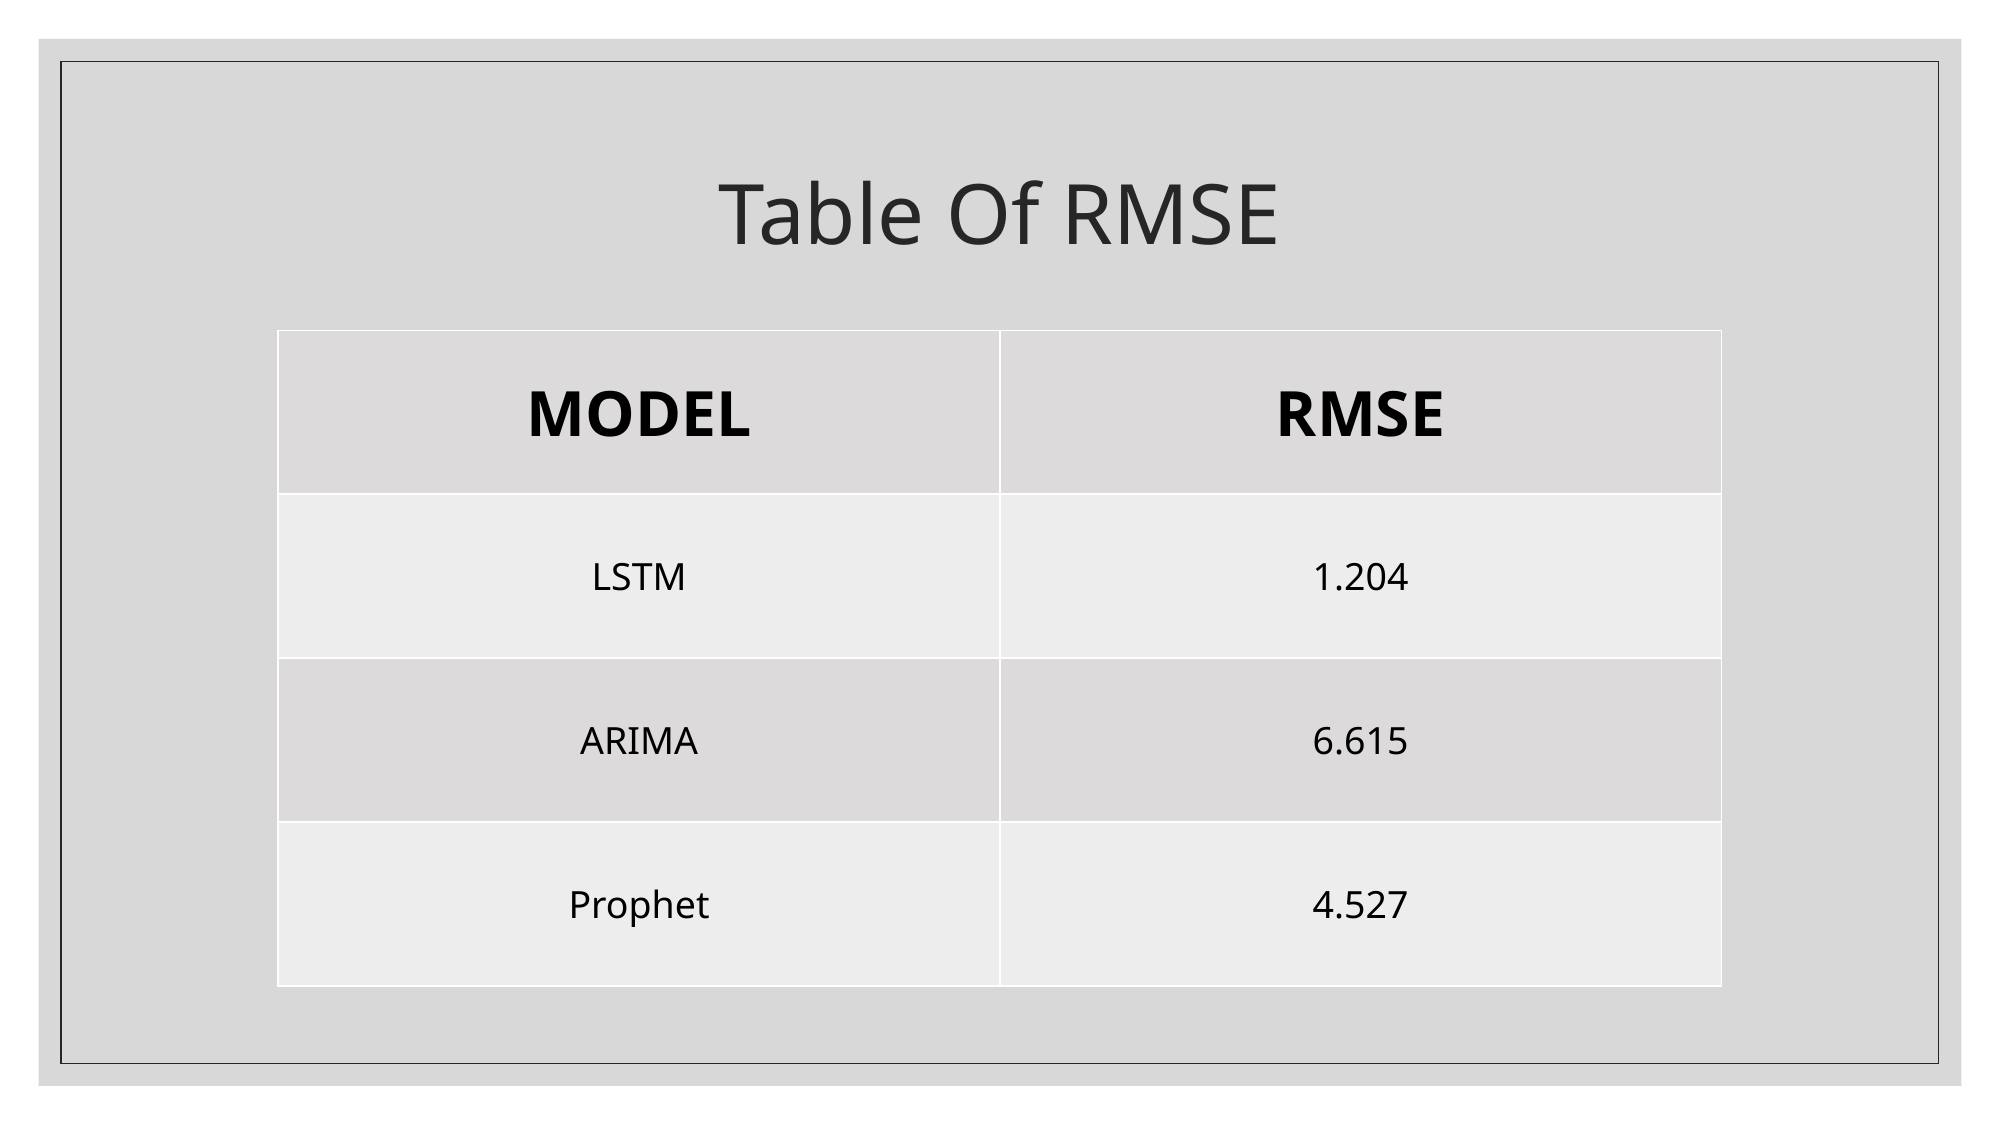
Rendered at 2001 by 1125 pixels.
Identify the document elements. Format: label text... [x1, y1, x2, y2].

table_cell 6.615 [1001, 659, 1721, 821]
table_header MODEL [279, 331, 999, 493]
table_cell 4.527 [1001, 823, 1721, 985]
title Table Of RMSE [174, 105, 1825, 331]
table_cell LSTM [279, 495, 999, 657]
table_cell Prophet [279, 823, 999, 985]
table_header RMSE [1001, 331, 1721, 493]
table_cell 1.204 [1001, 495, 1721, 657]
table_cell ARIMA [279, 659, 999, 821]
